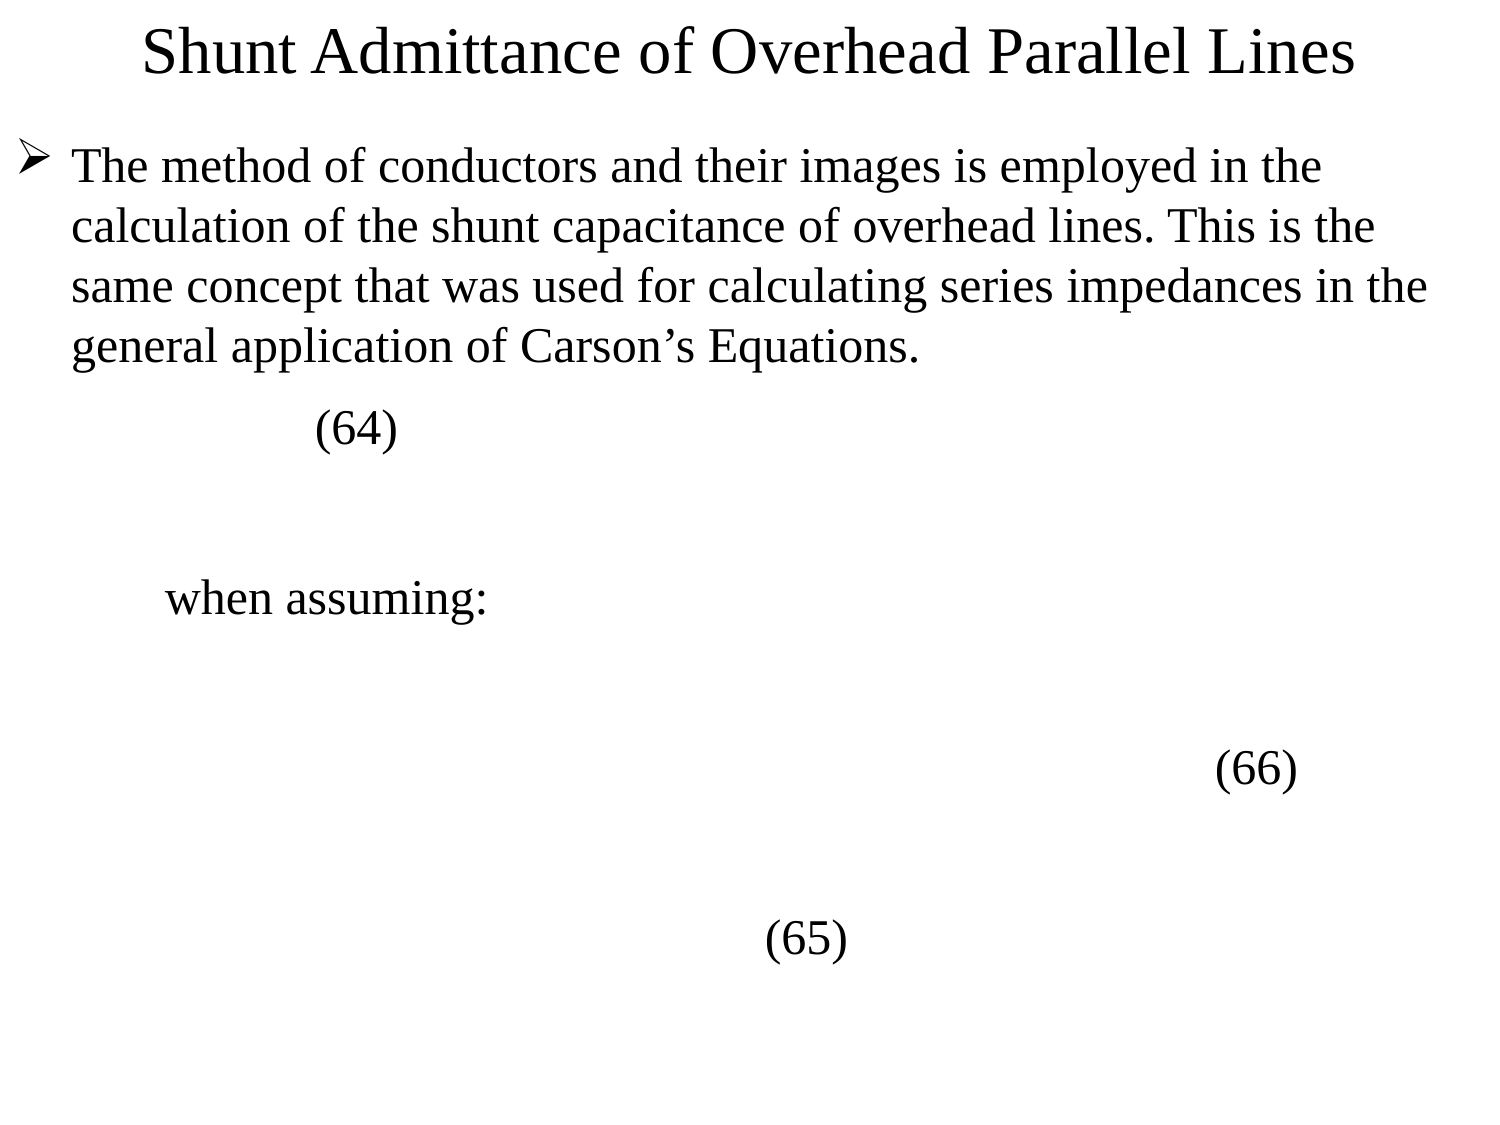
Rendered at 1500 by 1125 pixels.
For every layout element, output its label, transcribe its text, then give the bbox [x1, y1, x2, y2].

text_box The method of conductors and their images is employed in the calculation of the shunt capacitance of overhead lines. This is the same concept that was used for calculating series impedances in the general application of Carson’s Equations. [0, 124, 1500, 380]
text_box Shunt Admittance of Overhead Parallel Lines [0, 0, 1500, 95]
